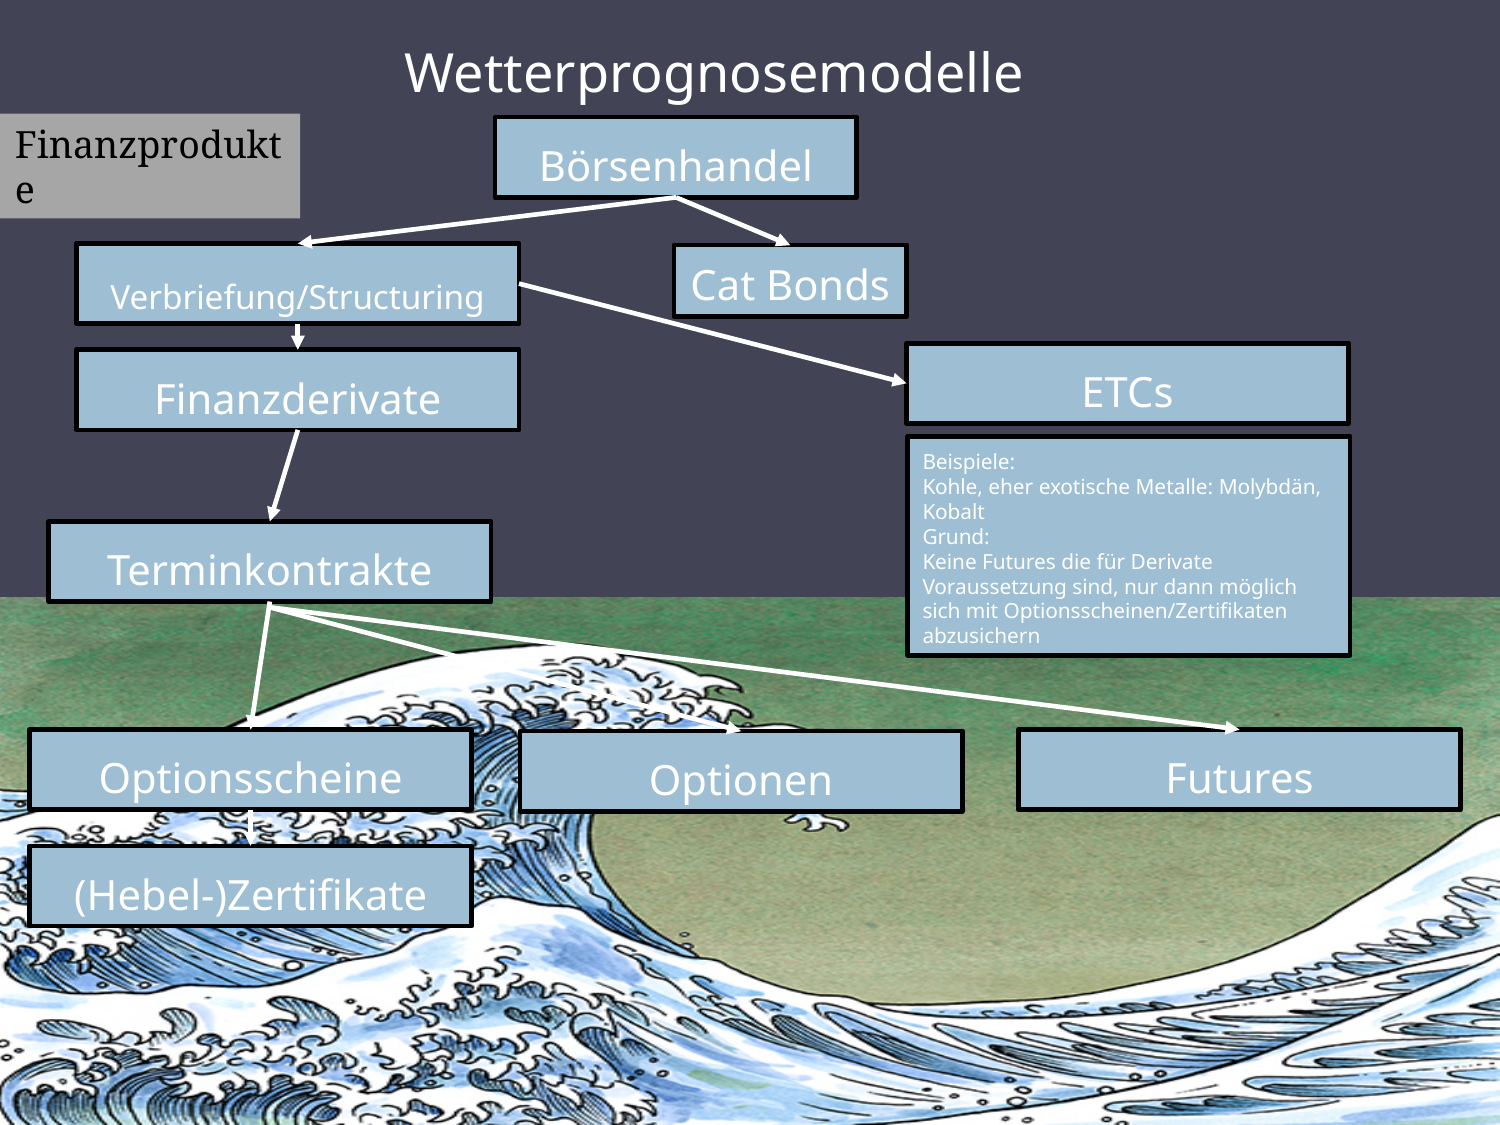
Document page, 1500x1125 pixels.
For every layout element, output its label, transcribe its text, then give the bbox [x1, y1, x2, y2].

picture [0, 597, 1500, 1125]
text_box Cat Bonds [673, 245, 907, 282]
title Wetterprognosemodelle [159, 30, 1270, 112]
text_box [269, 607, 1240, 730]
text_box Beispiele: Kohle, eher exotische Metalle: Molybdän, Kobalt Grund: Keine Futures die für Derivate Voraussetzung sind, nur dann möglich sich mit Optionsscheinen/Zertifikaten abzusichern [907, 436, 1351, 594]
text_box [269, 429, 299, 522]
text_box Finanzderivate [76, 349, 519, 430]
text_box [675, 197, 791, 246]
text_box Finanzprodukte [0, 113, 301, 219]
text_box ETCs [906, 343, 1349, 424]
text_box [518, 283, 907, 384]
text_box Terminkontrakte [48, 521, 491, 594]
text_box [297, 197, 672, 244]
text_box Börsenhandel [495, 117, 857, 198]
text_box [250, 601, 271, 730]
text_box Verbriefung/Structuring [76, 243, 519, 324]
